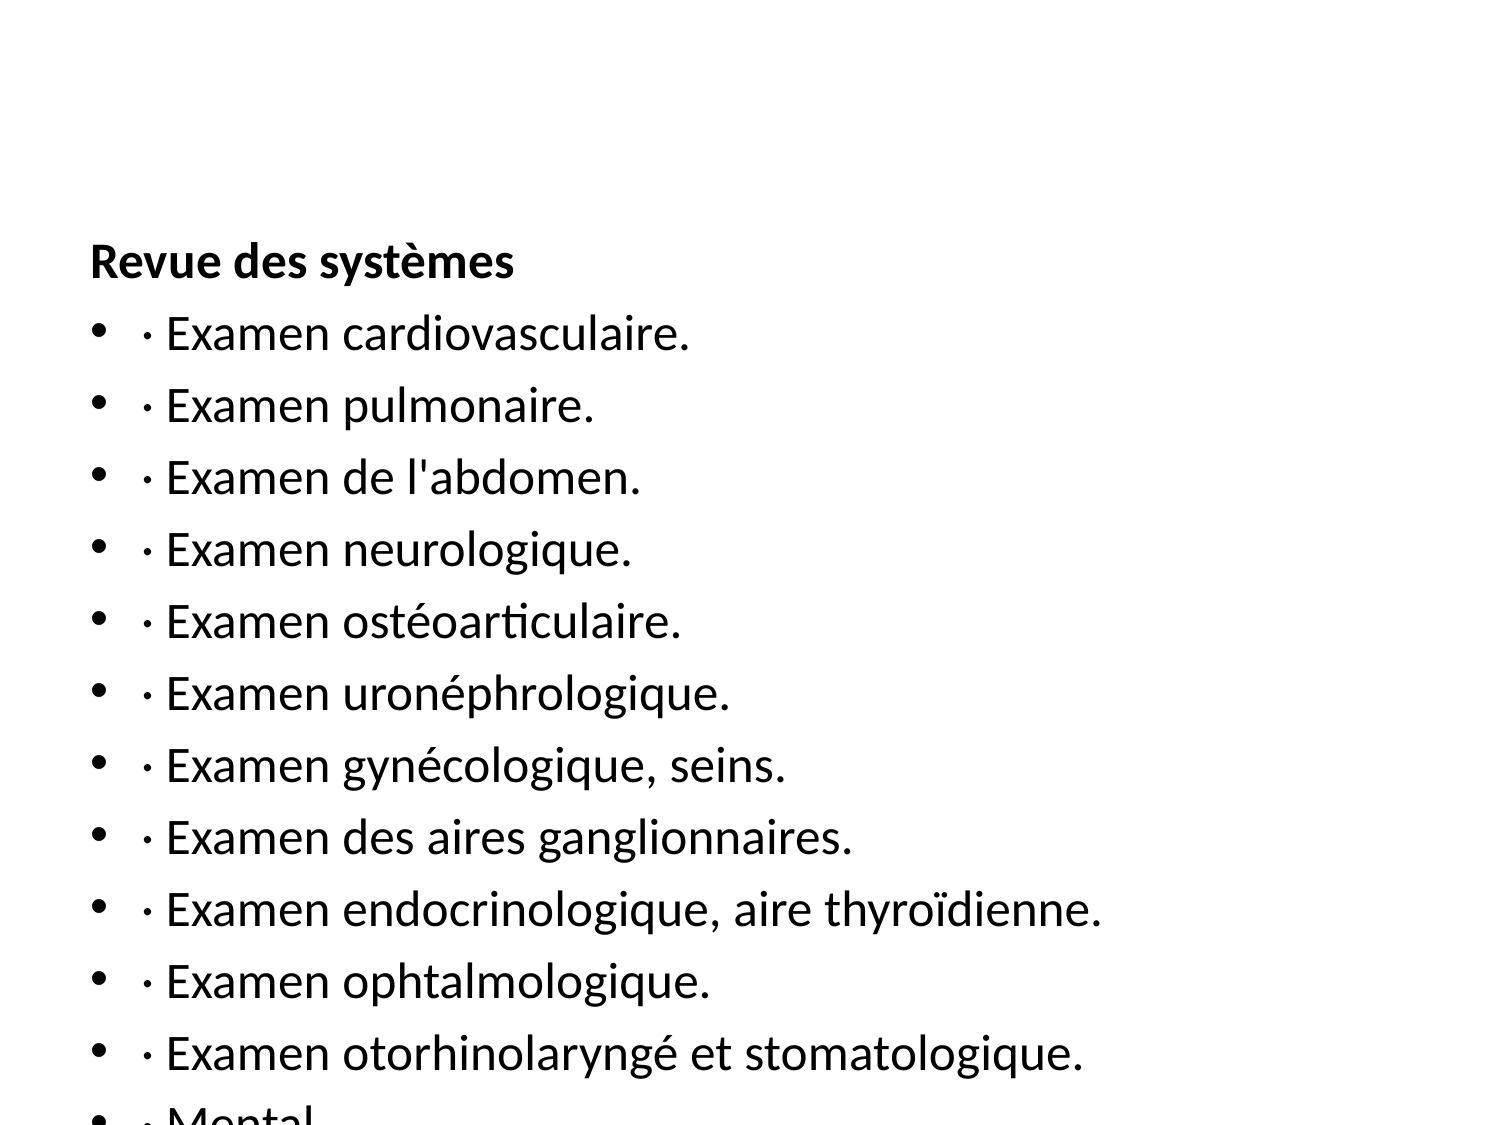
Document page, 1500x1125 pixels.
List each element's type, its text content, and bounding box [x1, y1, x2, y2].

list Revue des systèmes · Examen cardiovasculaire. · Examen pulmonaire. · Examen de l'abdomen. · Examen neurologique. · Examen ostéoarticulaire. · Examen uronéphrologique. · Examen gynécologique, seins. · Examen des aires ganglionnaires. · Examen endocrinologique, aire thyroïdienne. · Examen ophtalmologique. · Examen otorhinolaryngé et stomatologique. · Mental. [75, 219, 1500, 1125]
